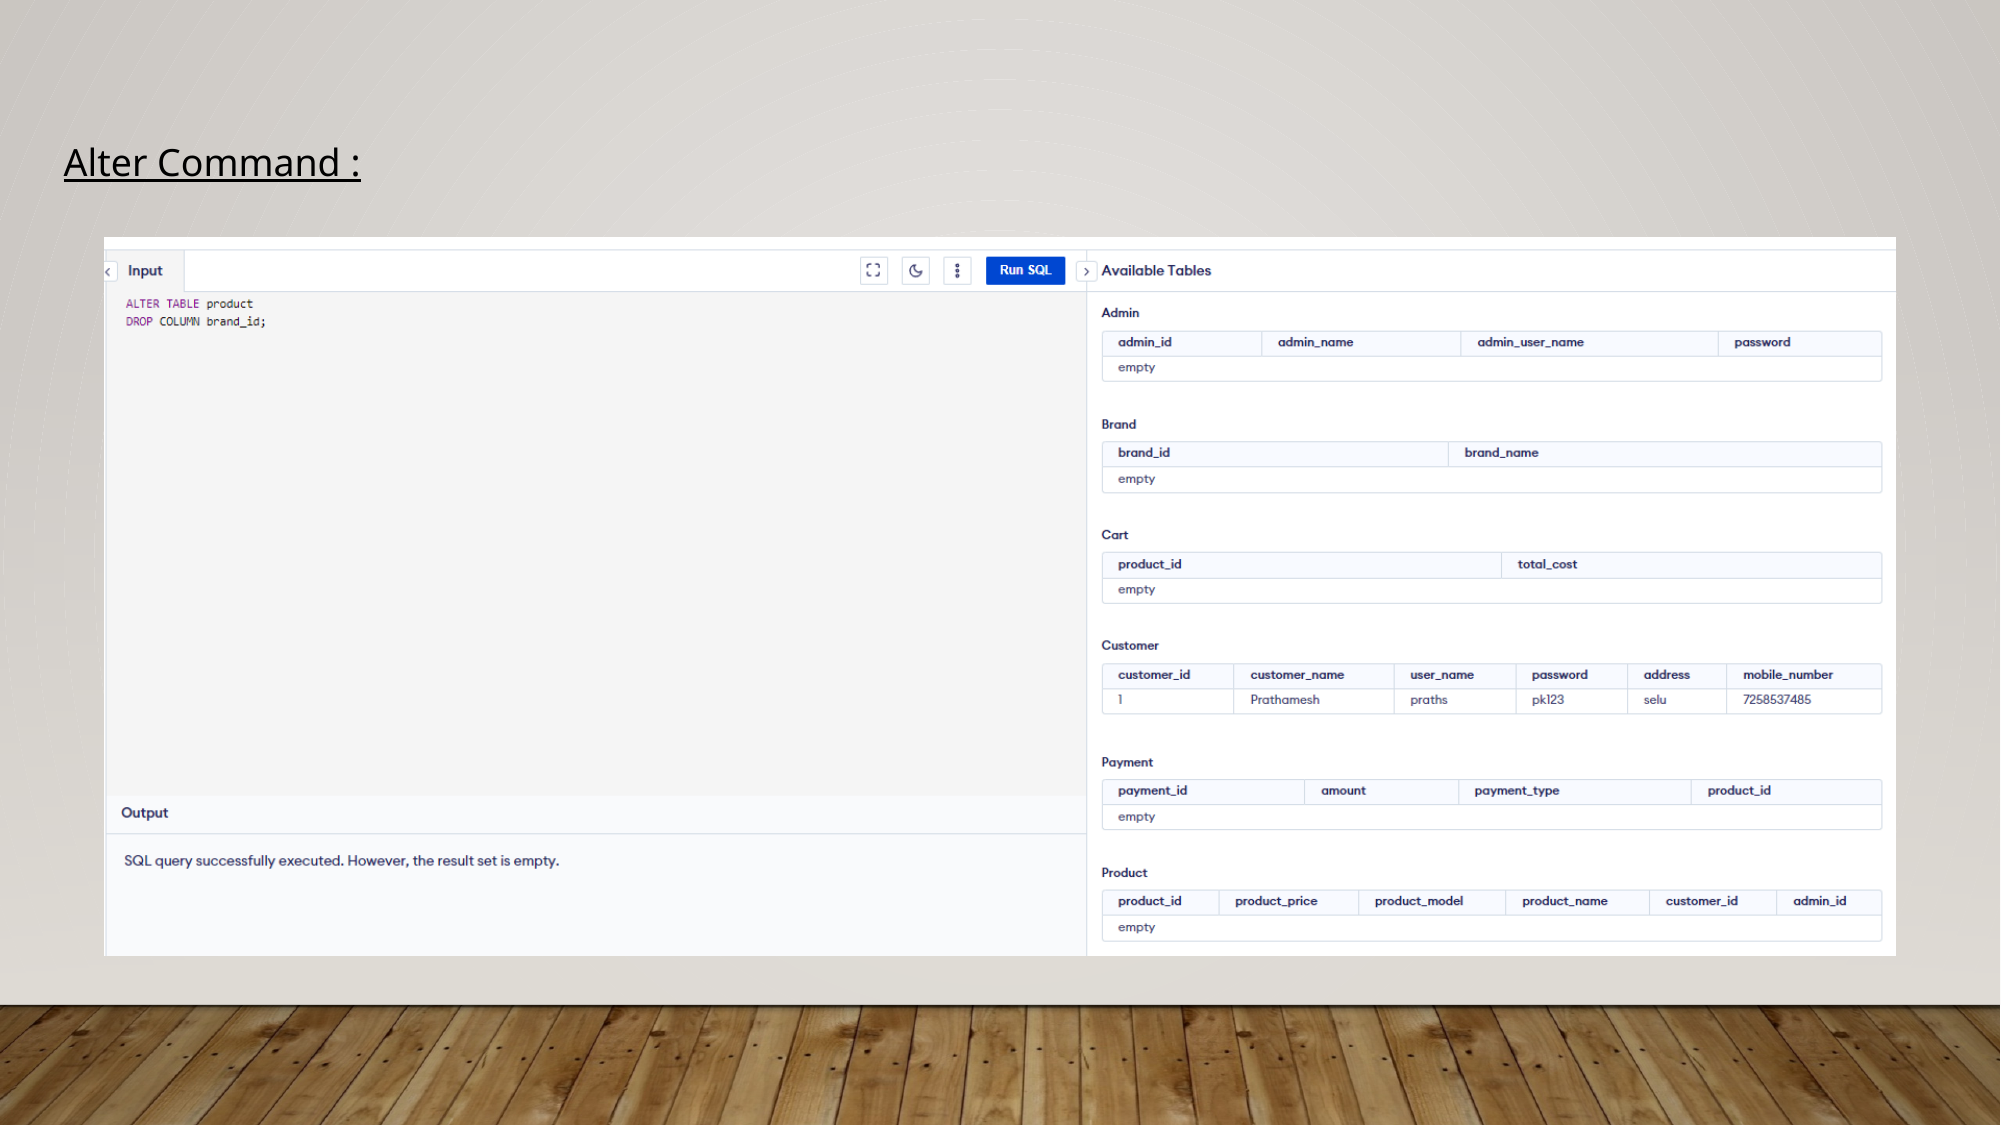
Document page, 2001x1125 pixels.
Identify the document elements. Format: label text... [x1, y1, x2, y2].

picture [0, 1005, 2000, 1125]
picture [103, 236, 1897, 956]
text_box Alter Command : [48, 131, 526, 191]
